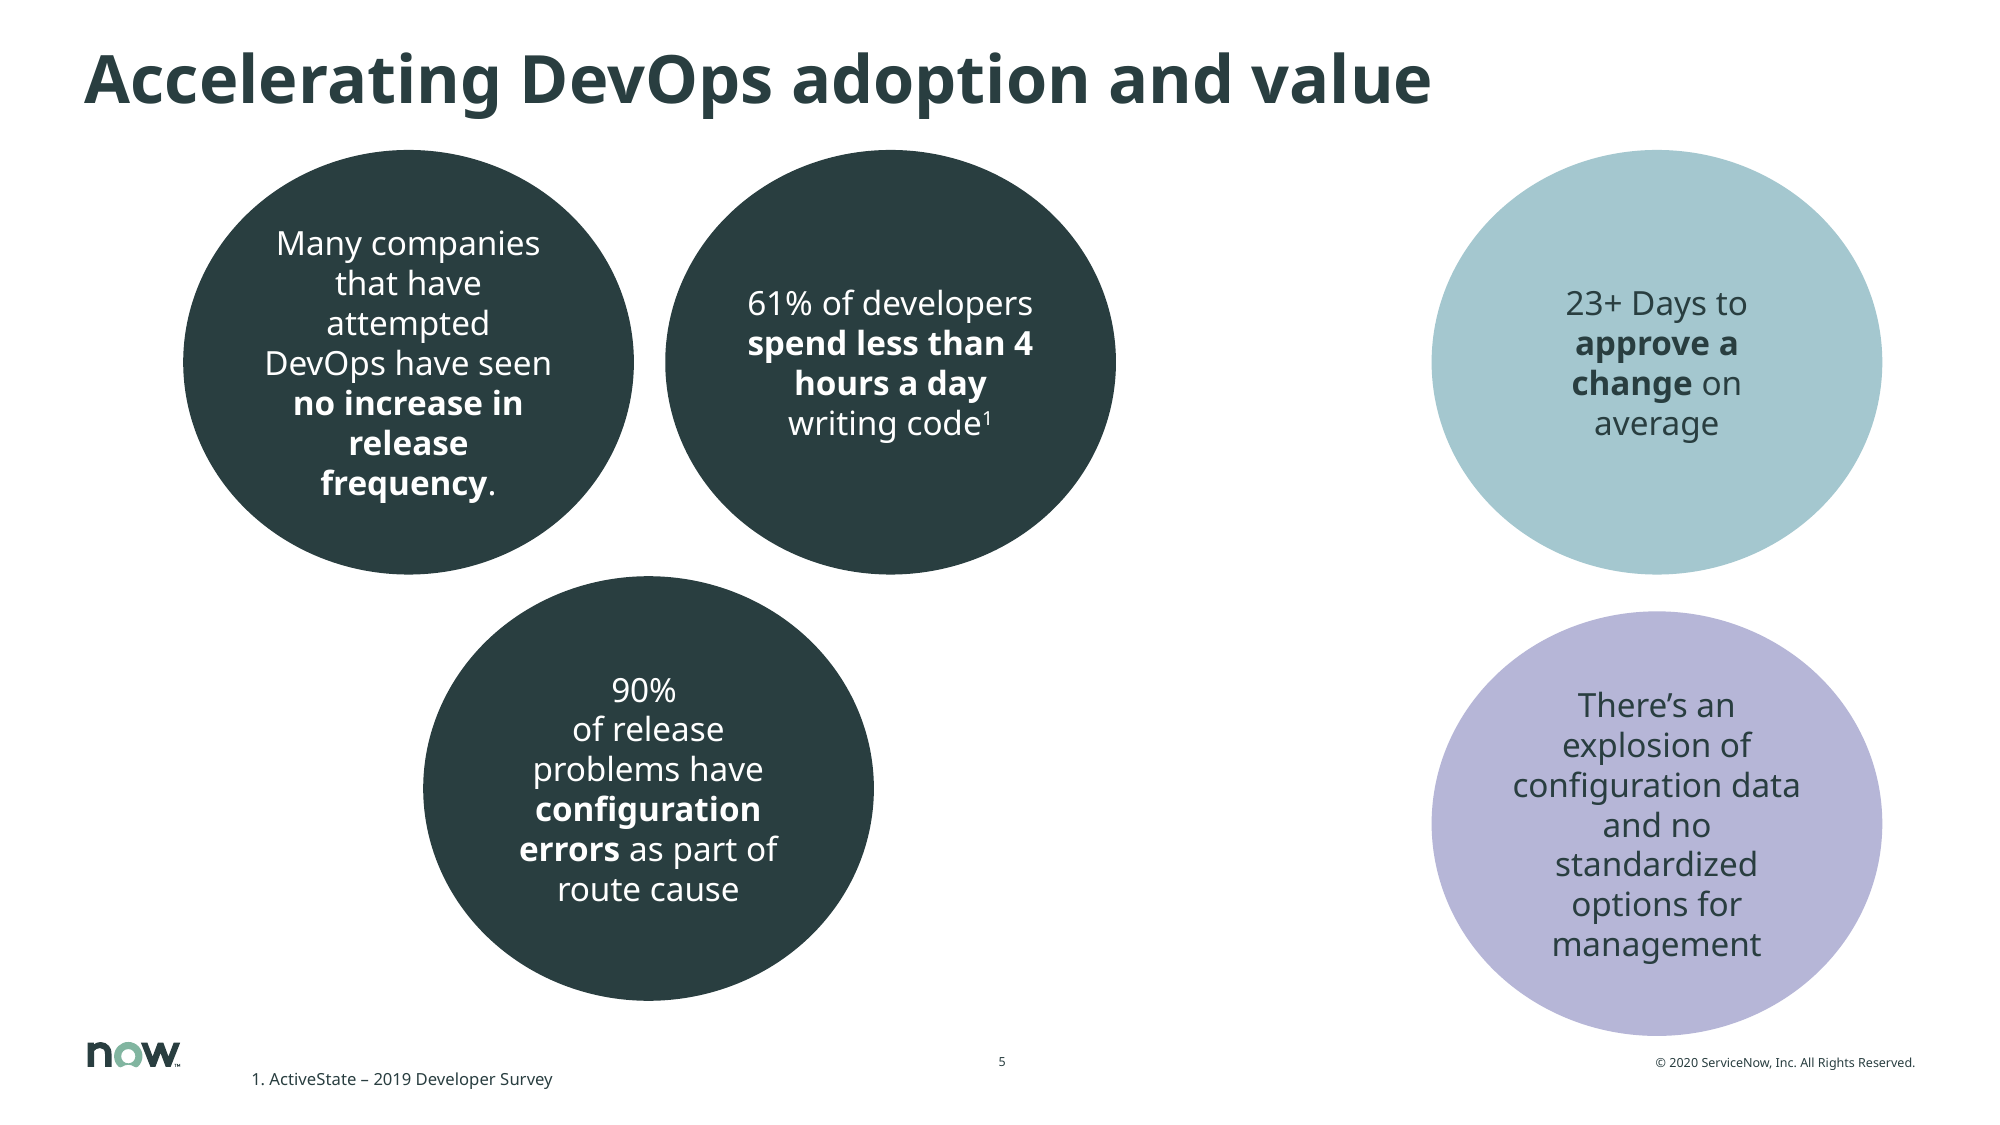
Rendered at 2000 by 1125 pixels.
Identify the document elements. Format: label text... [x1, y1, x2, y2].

text_box 1. ActiveState – 2019 Developer Survey [236, 1061, 687, 1097]
text_box 90% of release problems have configuration errors as part of route cause [422, 575, 875, 1002]
text_box There’s an explosion of configuration data and no standardized options for management [1431, 610, 1883, 1037]
text_box 61% of developers spend less than 4 hours a day writing code1 [664, 149, 1117, 576]
text_box Many companies that have attempted DevOps have seen no increase in release frequency. [182, 149, 635, 576]
text_box 23+ Days to approve a change on average [1431, 149, 1883, 576]
title Accelerating DevOps adoption and value [69, 7, 1957, 118]
